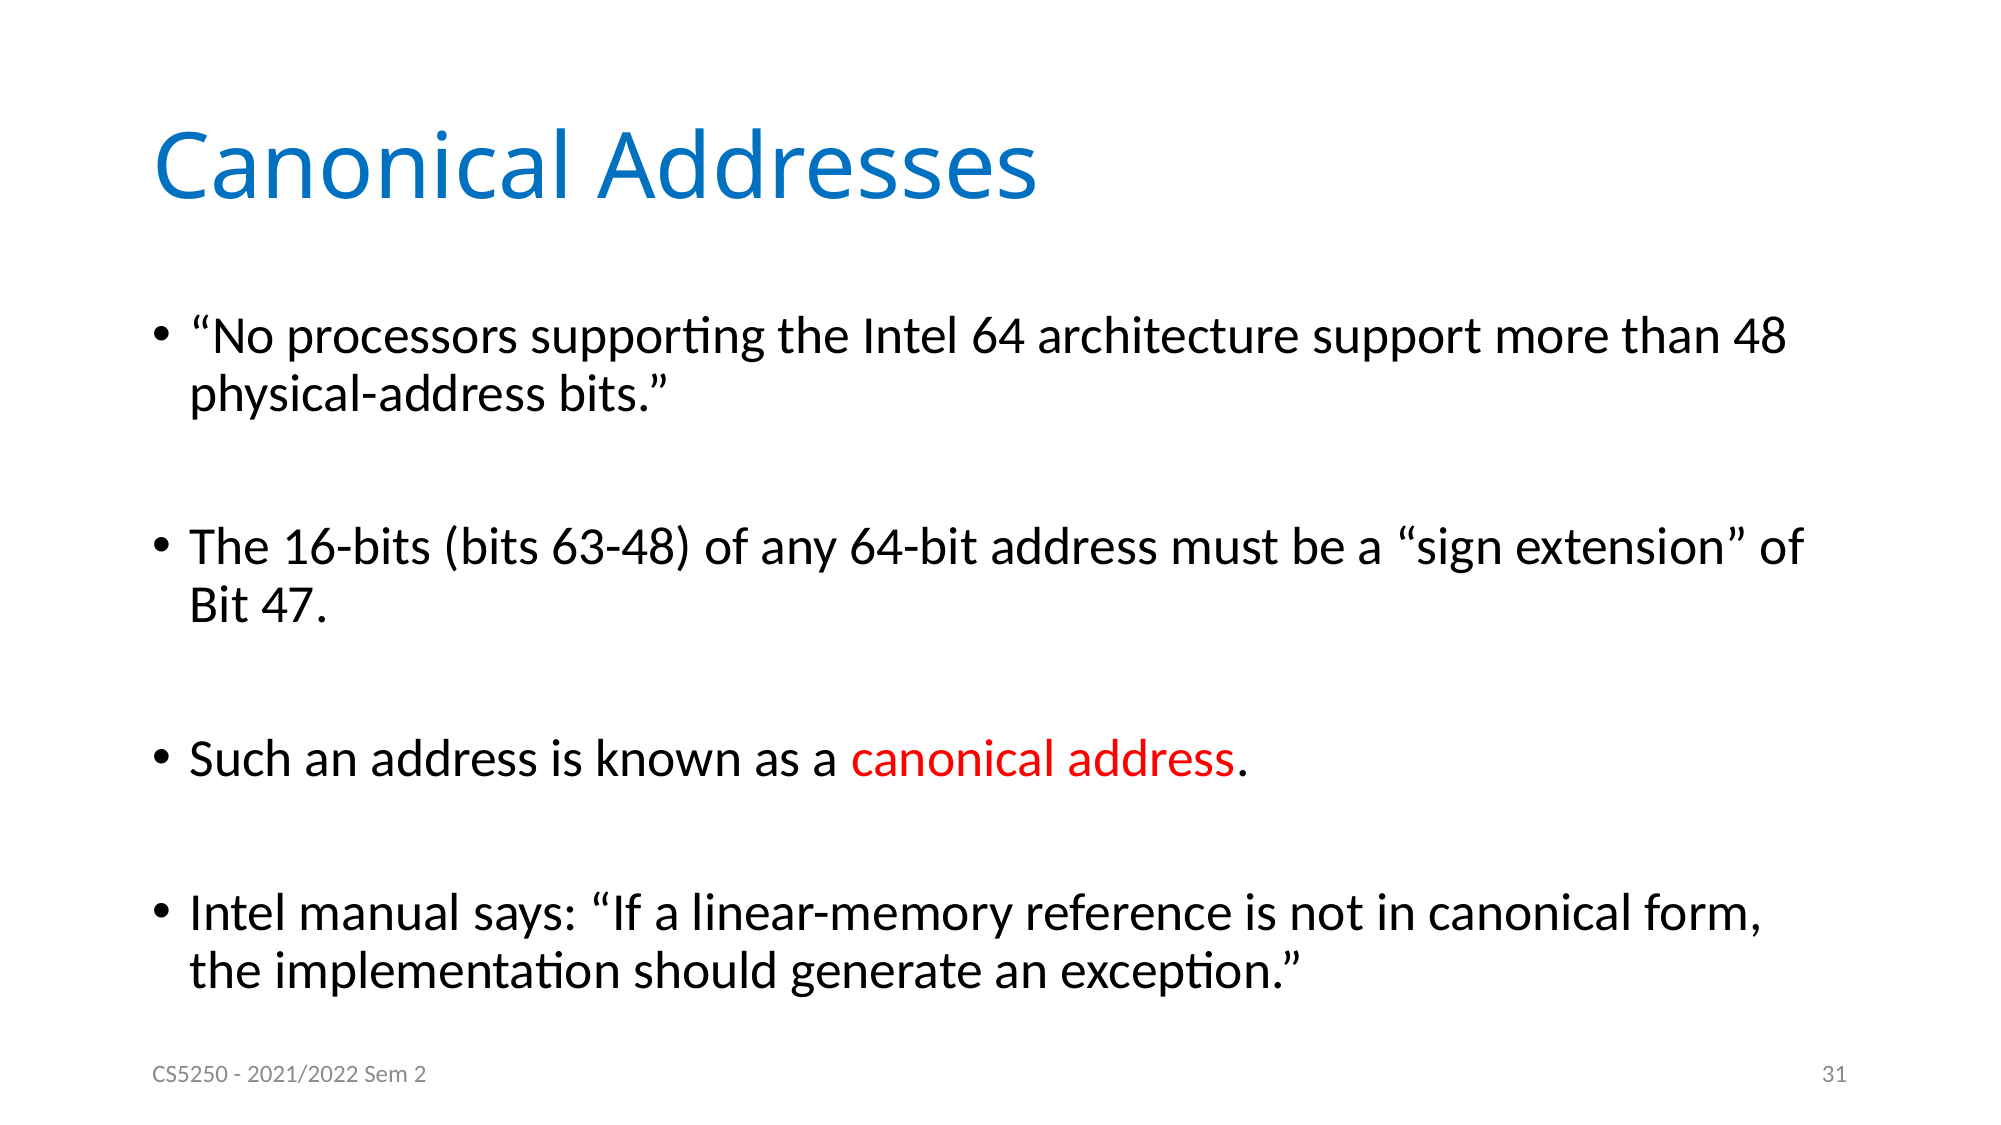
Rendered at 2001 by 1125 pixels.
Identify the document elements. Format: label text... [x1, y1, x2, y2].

slide_number CS5250 - 2021/2022 Sem 2 [137, 1042, 588, 1103]
slide_number 31 [1412, 1042, 1863, 1103]
title Canonical Addresses [137, 59, 1863, 278]
list “No processors supporting the Intel 64 architecture support more than 48 physical-address bits.” The 16-bits (bits 63-48) of any 64-bit address must be a “sign extension” of Bit 47. Such an address is known as a canonical address. Intel manual says: “If a linear-memory reference is not in canonical form, the implementation should generate an exception.” [137, 299, 1863, 1014]
